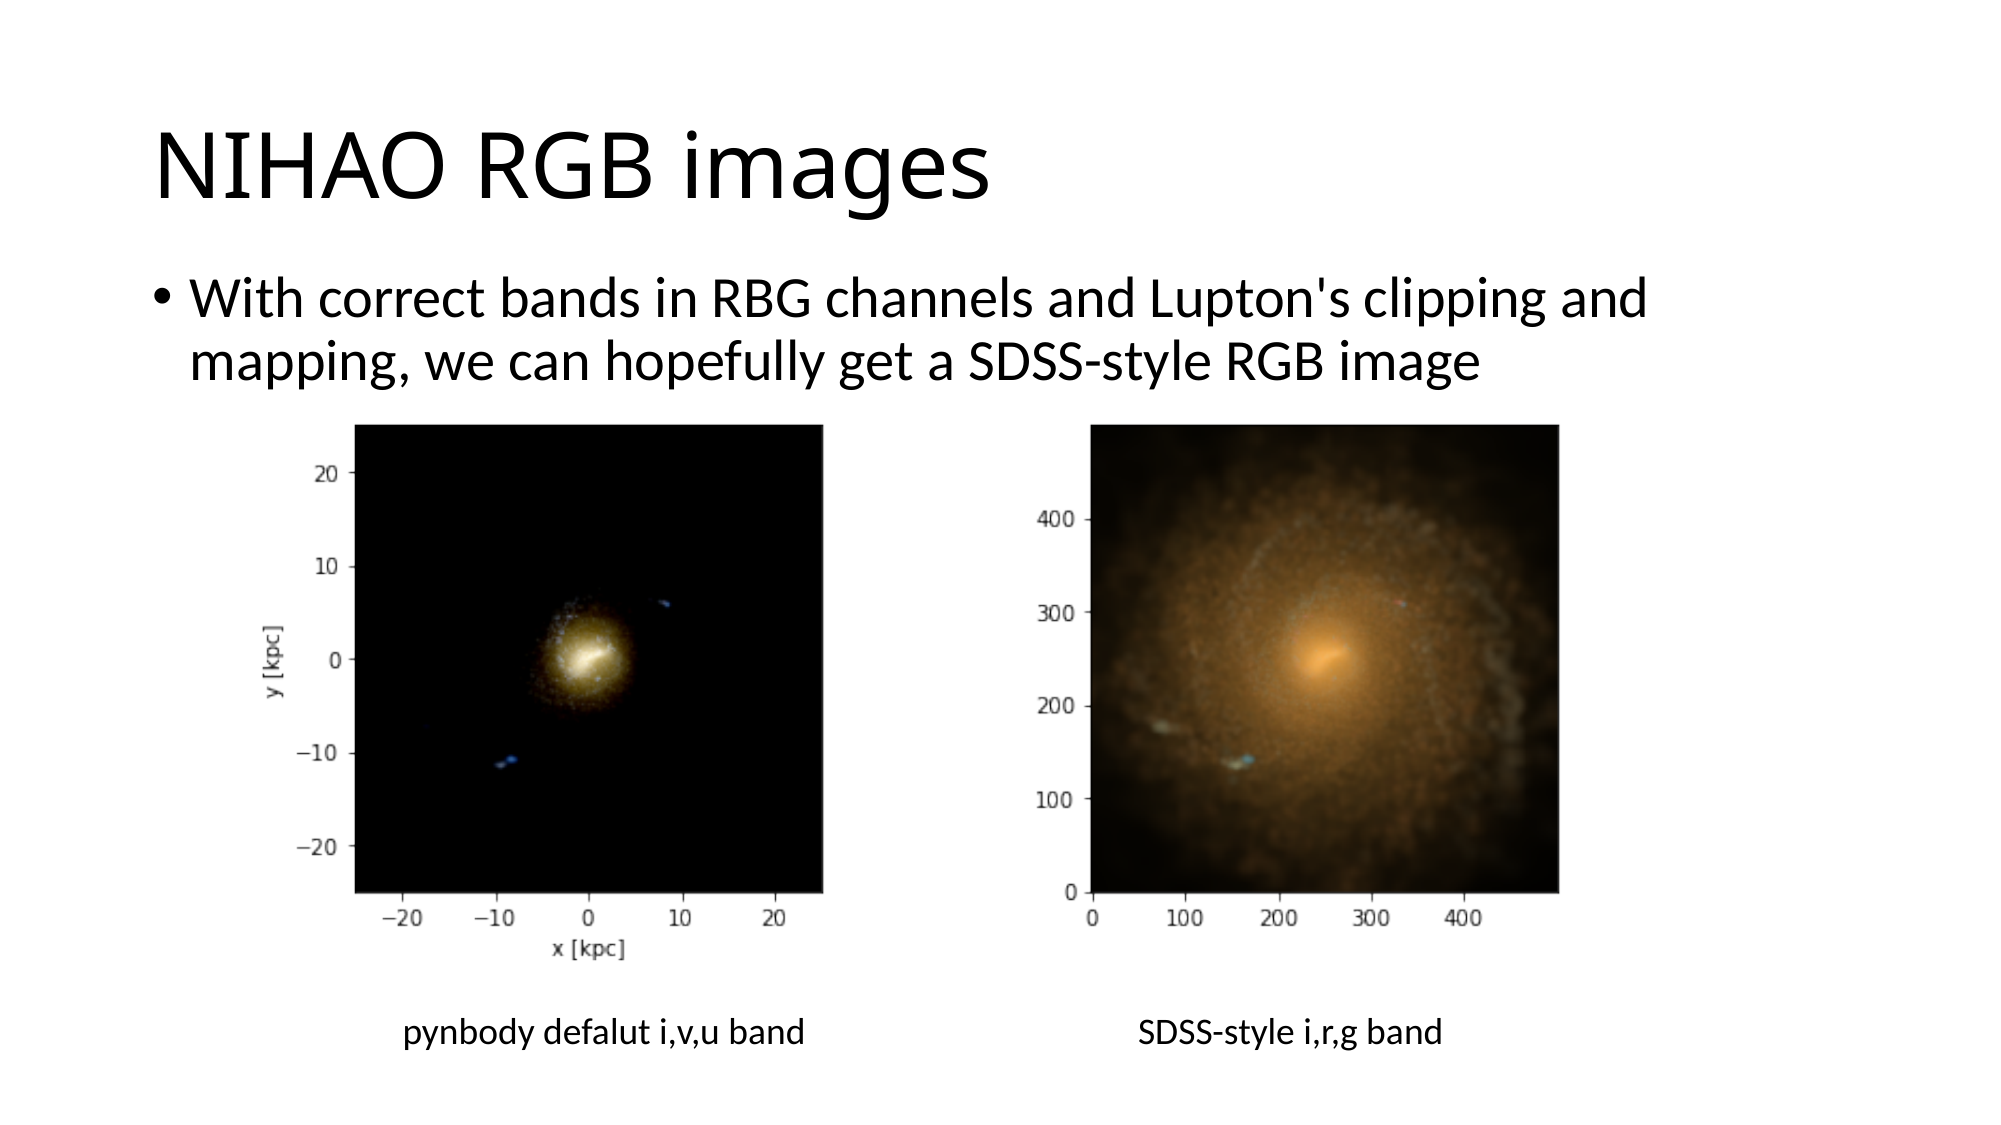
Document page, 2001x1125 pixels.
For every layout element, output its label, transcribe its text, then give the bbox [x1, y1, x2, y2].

text_box pynbody defalut i,v,u band [387, 999, 835, 1060]
title NIHAO RGB images [137, 59, 1863, 259]
text_box SDSS-style i,r,g band [1123, 999, 1642, 1060]
picture [250, 412, 835, 974]
picture [1020, 412, 1571, 944]
list With correct bands in RBG channels and Lupton's clipping and mapping, we can hopefully get a SDSS-style RGB image [137, 259, 1863, 974]
